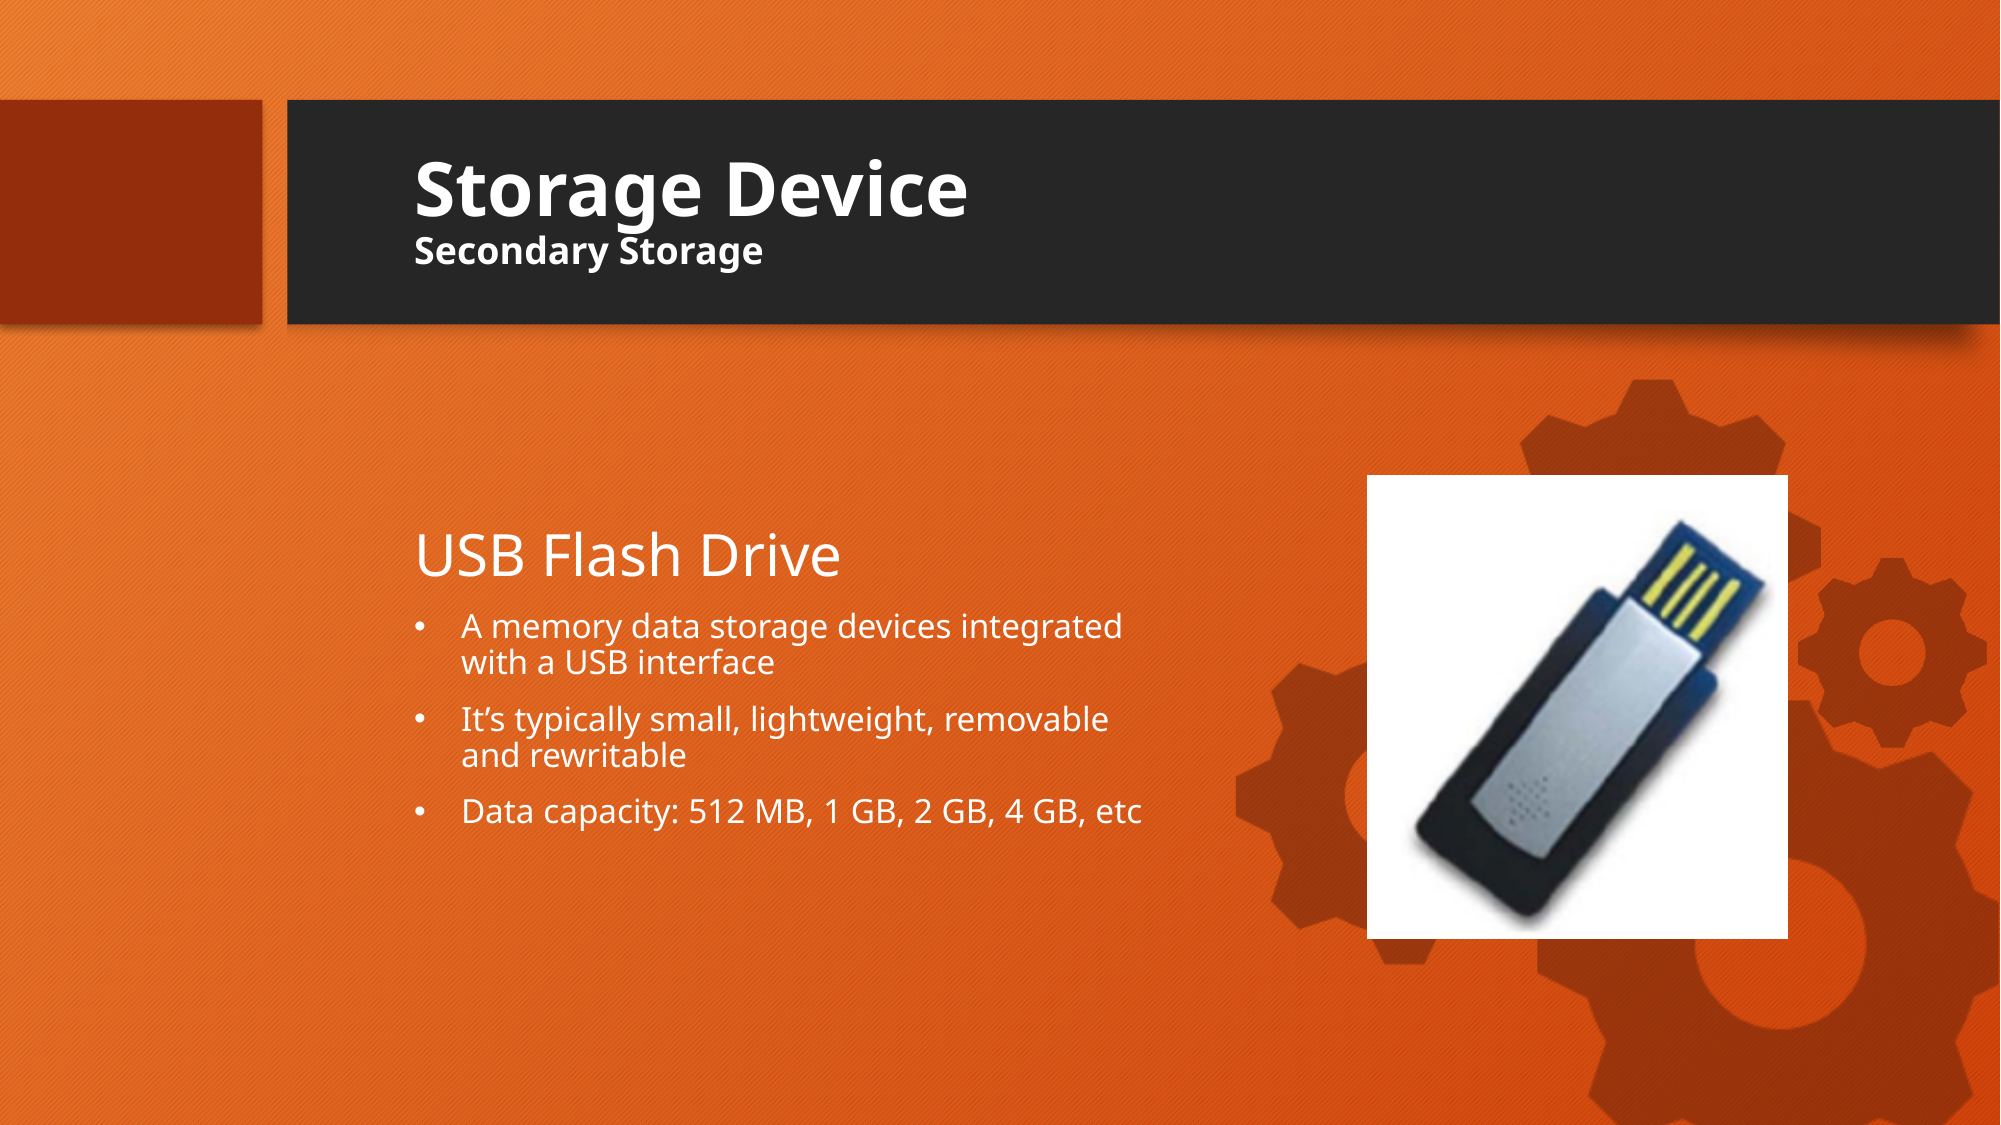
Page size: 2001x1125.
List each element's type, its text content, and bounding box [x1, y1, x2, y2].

title Storage Device Secondary Storage [399, 123, 1977, 301]
list USB Flash Drive A memory data storage devices integrated with a USB interface It’s typically small, lightweight, removable and rewritable Data capacity: 512 MB, 1 GB, 2 GB, 4 GB, etc [399, 383, 1194, 974]
picture [287, 325, 2001, 1125]
